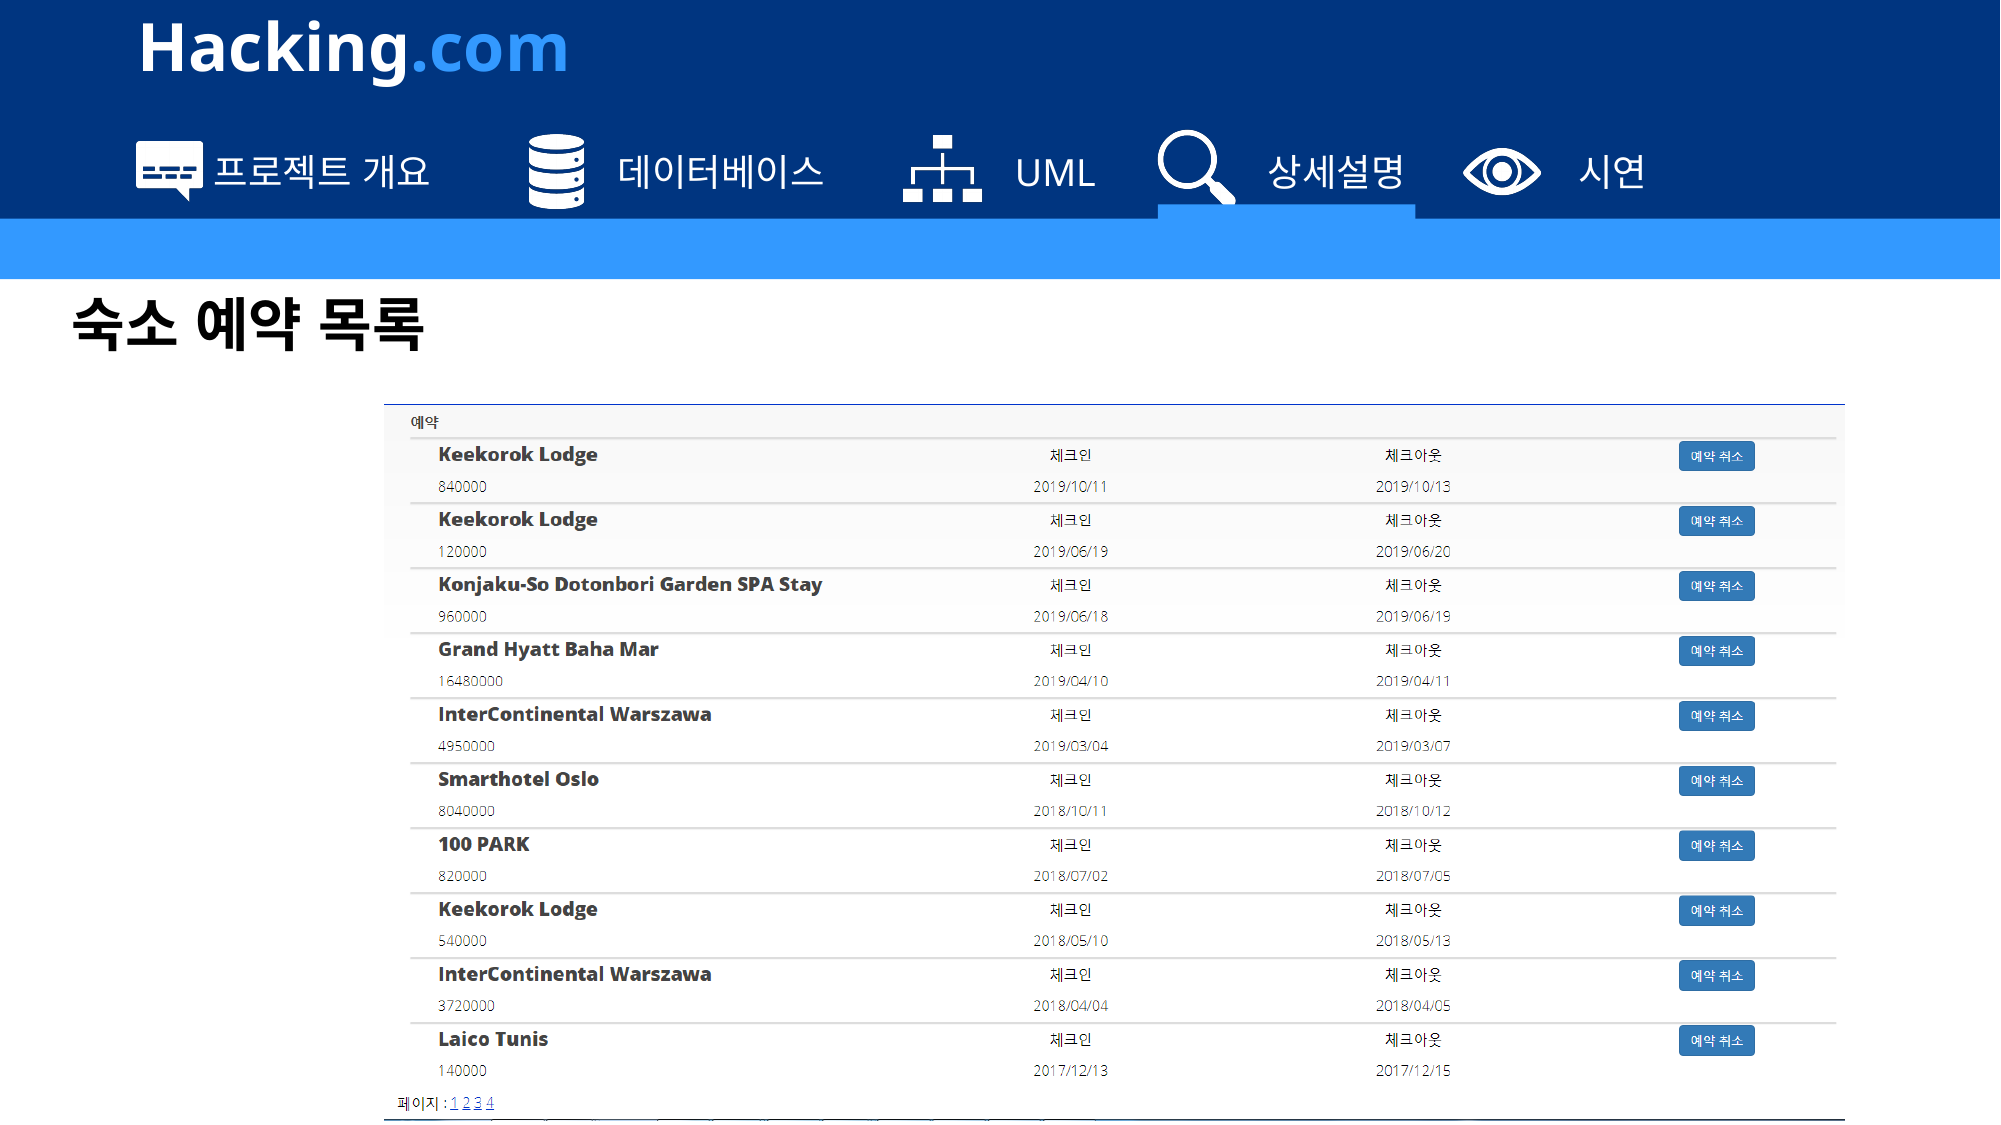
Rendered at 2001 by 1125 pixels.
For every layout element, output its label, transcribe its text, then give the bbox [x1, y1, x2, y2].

text_box 숙소 예약 목록 [57, 280, 990, 366]
picture [384, 404, 1845, 1121]
text_box [0, 219, 2000, 280]
picture [0, 0, 2000, 219]
